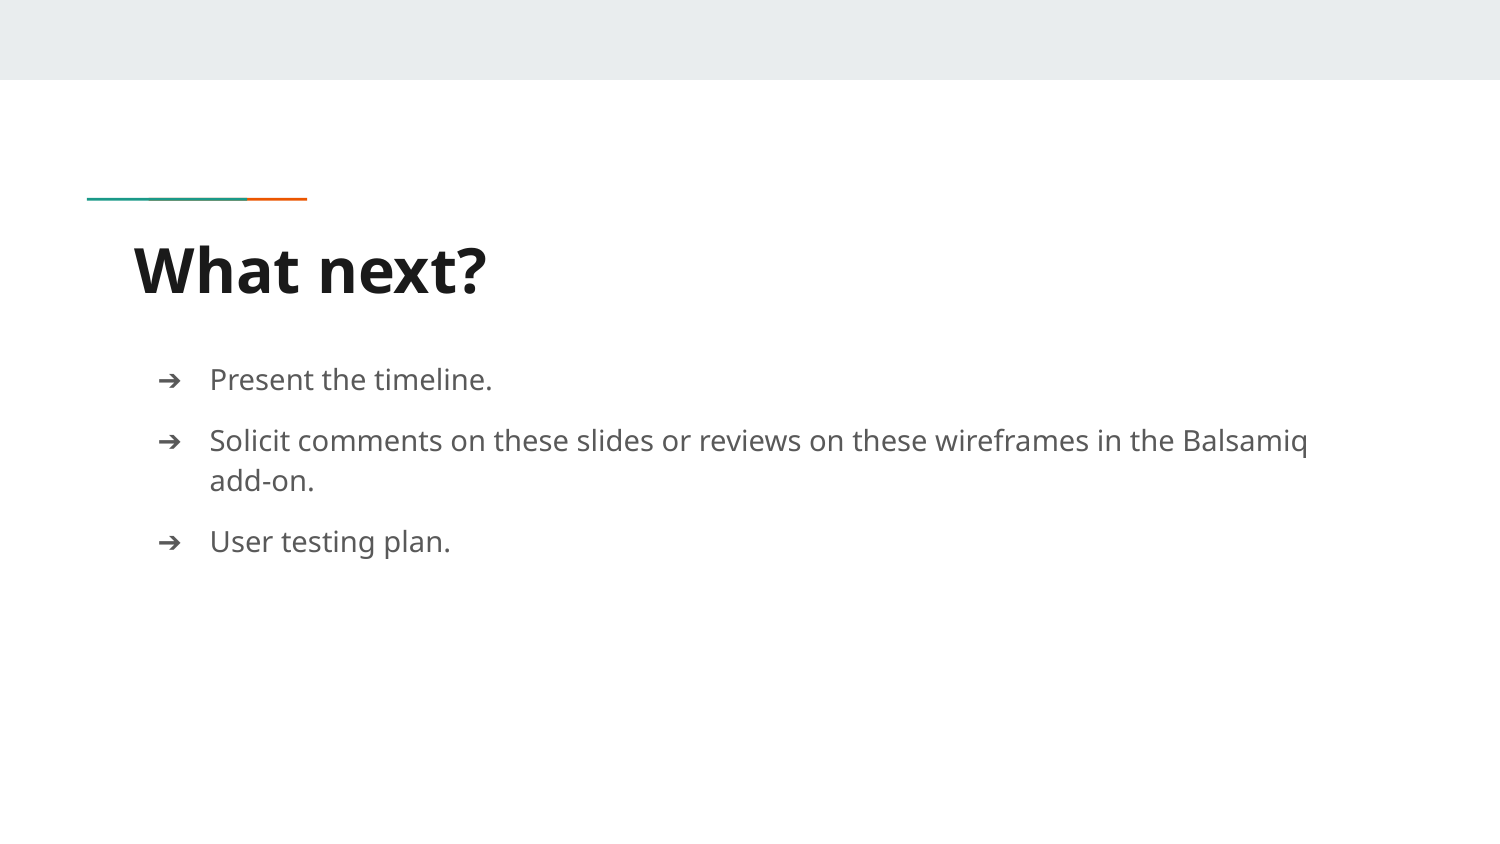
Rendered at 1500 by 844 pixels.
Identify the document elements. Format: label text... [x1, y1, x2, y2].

title What next? [119, 216, 1381, 305]
list Present the timeline. Solicit comments on these slides or reviews on these wireframes in the Balsamiq add-on. User testing plan. [119, 341, 1381, 712]
